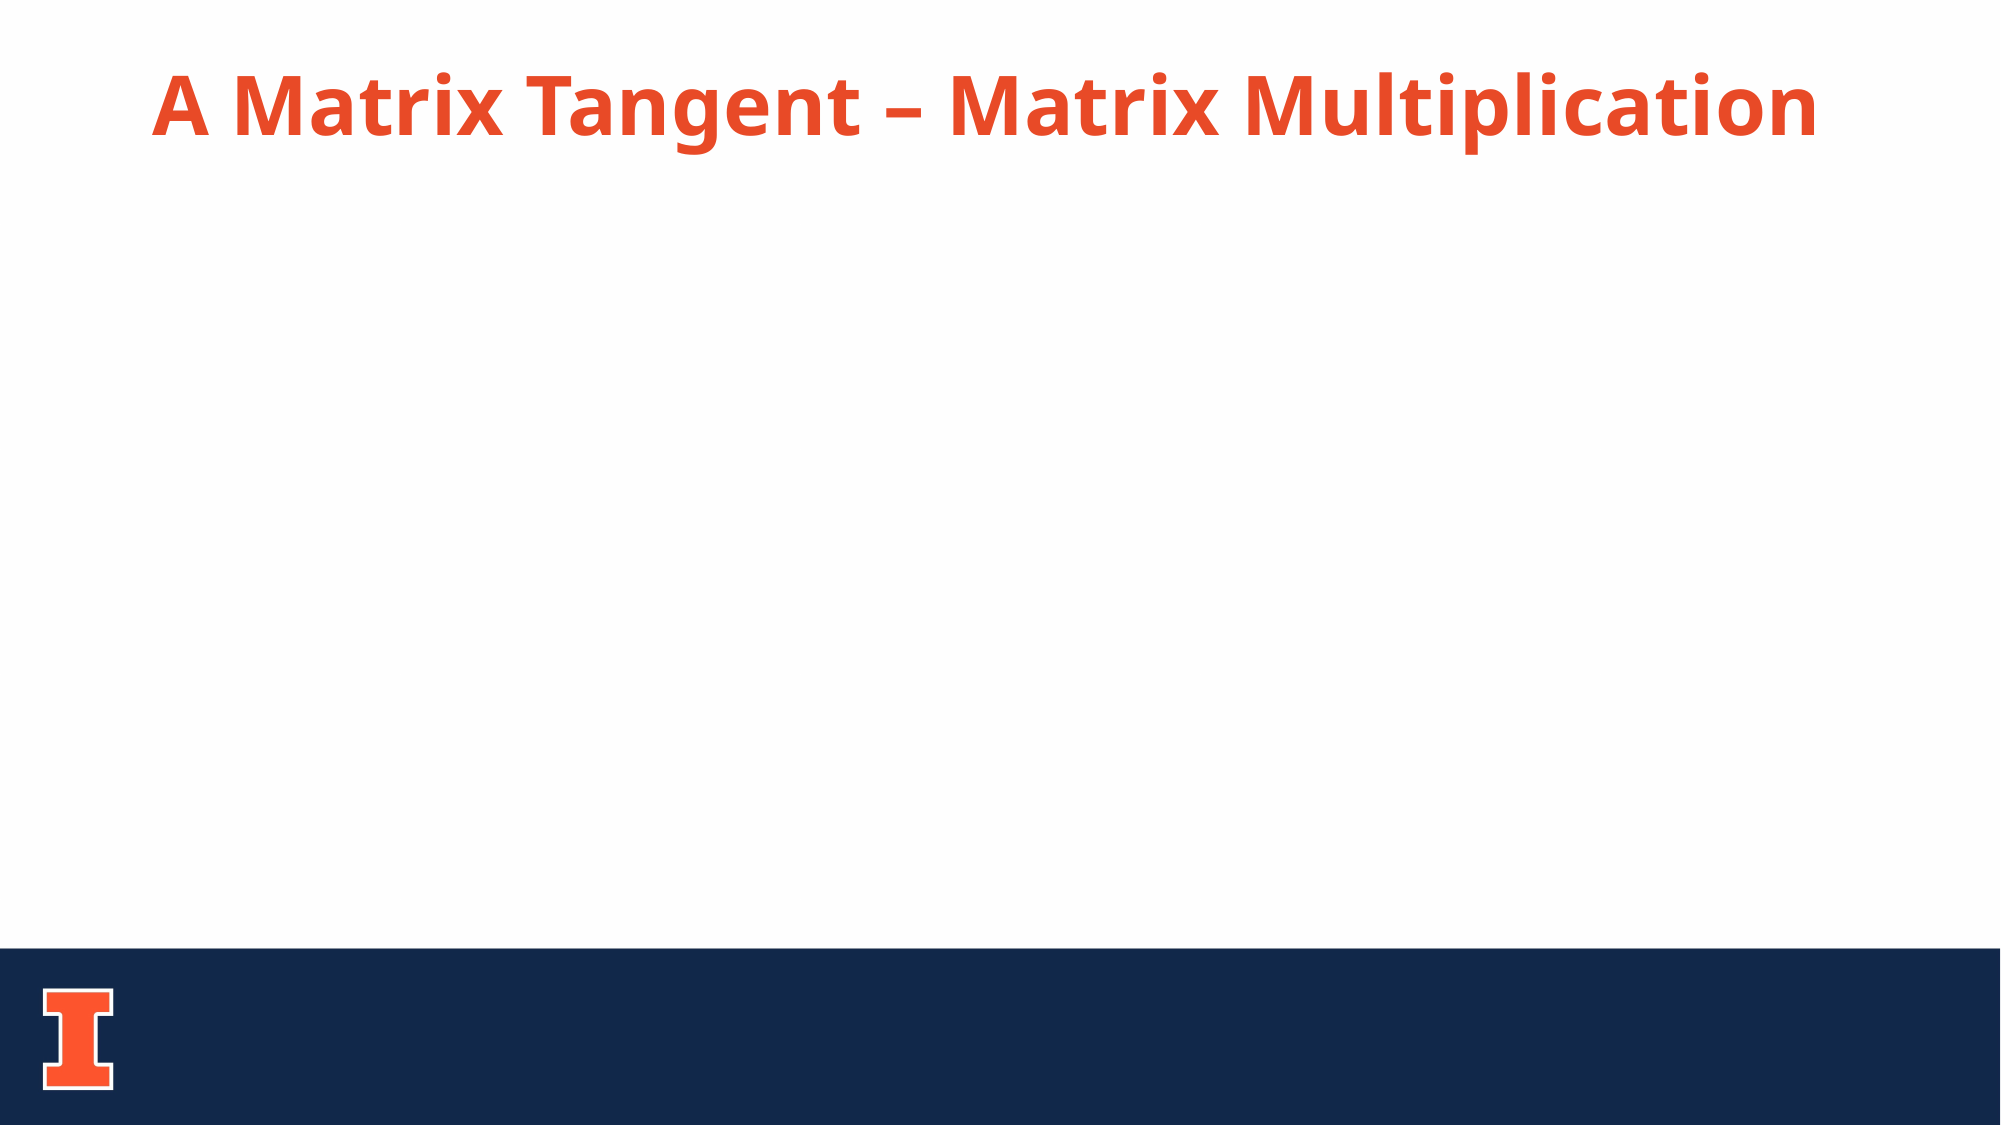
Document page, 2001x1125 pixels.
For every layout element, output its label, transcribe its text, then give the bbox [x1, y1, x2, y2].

title A Matrix Tangent – Matrix Multiplication [137, 56, 1863, 163]
picture [0, 0, 2001, 1125]
